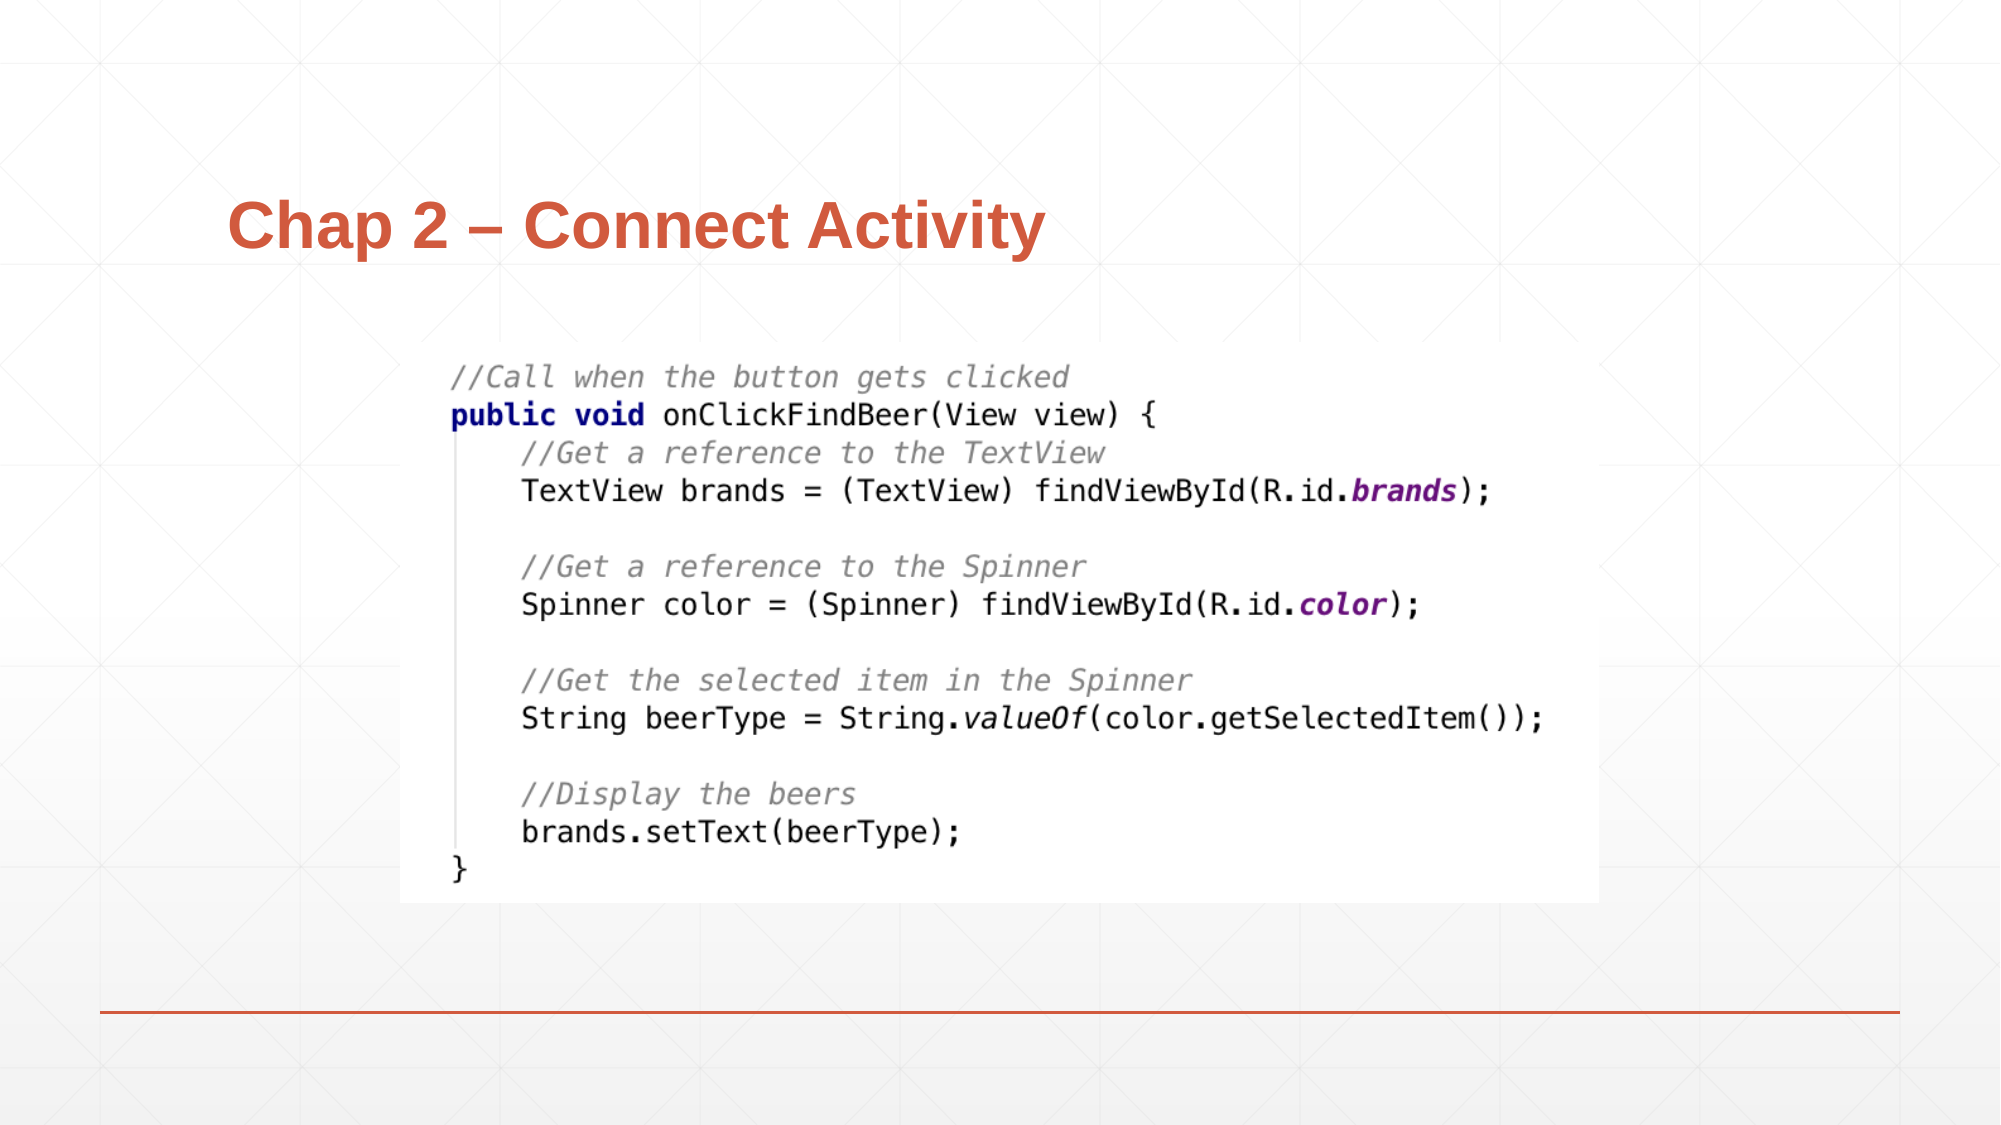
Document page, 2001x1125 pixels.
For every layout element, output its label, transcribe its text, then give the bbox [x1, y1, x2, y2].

picture [400, 342, 1600, 903]
title Chap 2 – Connect Activity [212, 82, 1788, 271]
